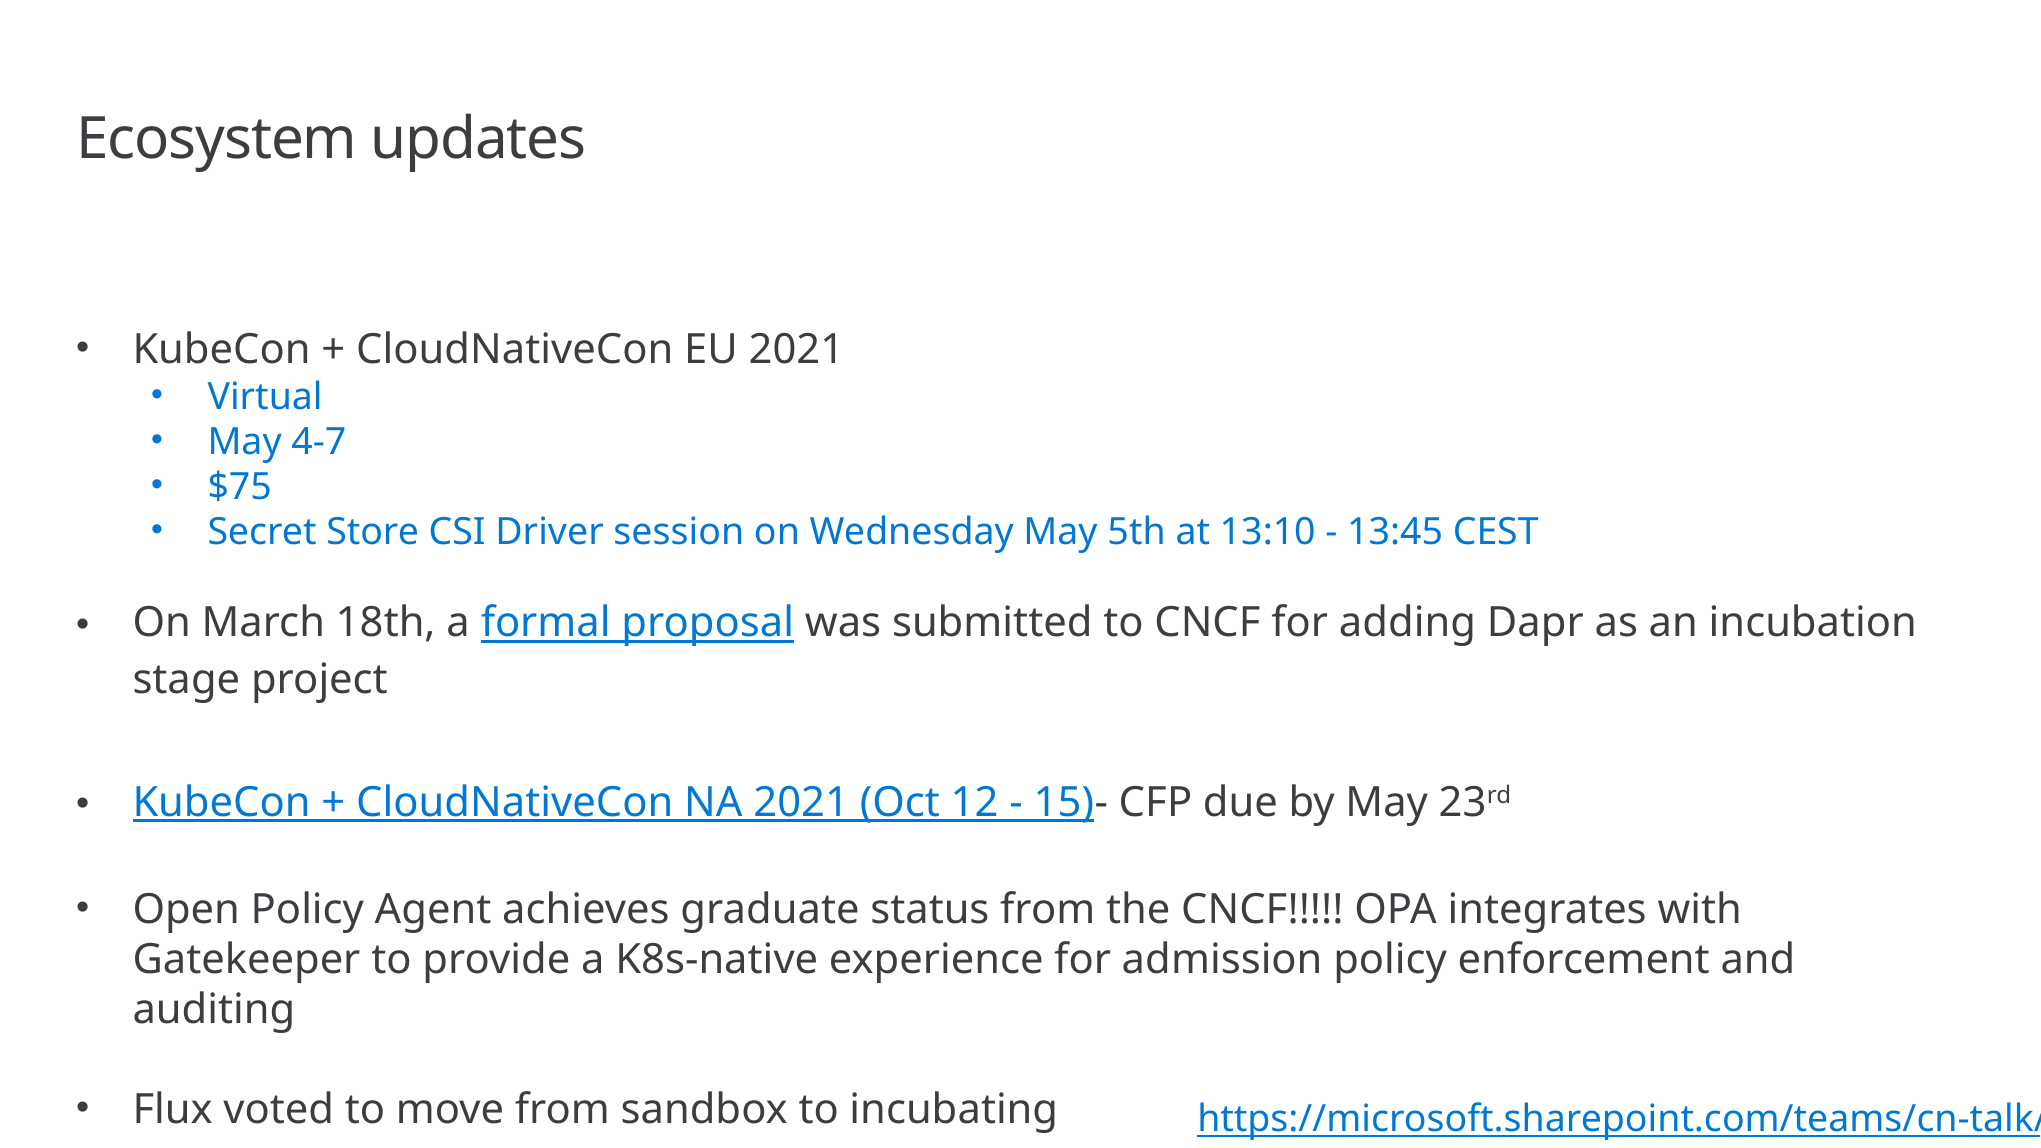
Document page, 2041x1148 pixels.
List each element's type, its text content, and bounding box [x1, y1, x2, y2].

list KubeCon + CloudNativeCon EU 2021 Virtual May 4-7 $75 Secret Store CSI Driver session on Wednesday May 5th at 13:10 - 13:45 CEST On March 18th, a formal proposal was submitted to CNCF for adding Dapr as an incubation stage project KubeCon + CloudNativeCon NA 2021 (Oct 12 - 15)- CFP due by May 23rd Open Policy Agent achieves graduate status from the CNCF!!!!! OPA integrates with Gatekeeper to provide a K8s-native experience for admission policy enforcement and auditing Flux voted to move from sandbox to incubating [76, 321, 1969, 1059]
title Ecosystem updates [76, 103, 1969, 172]
text_box https://microsoft.sharepoint.com/teams/cn-talk/ [1182, 1086, 2041, 1148]
